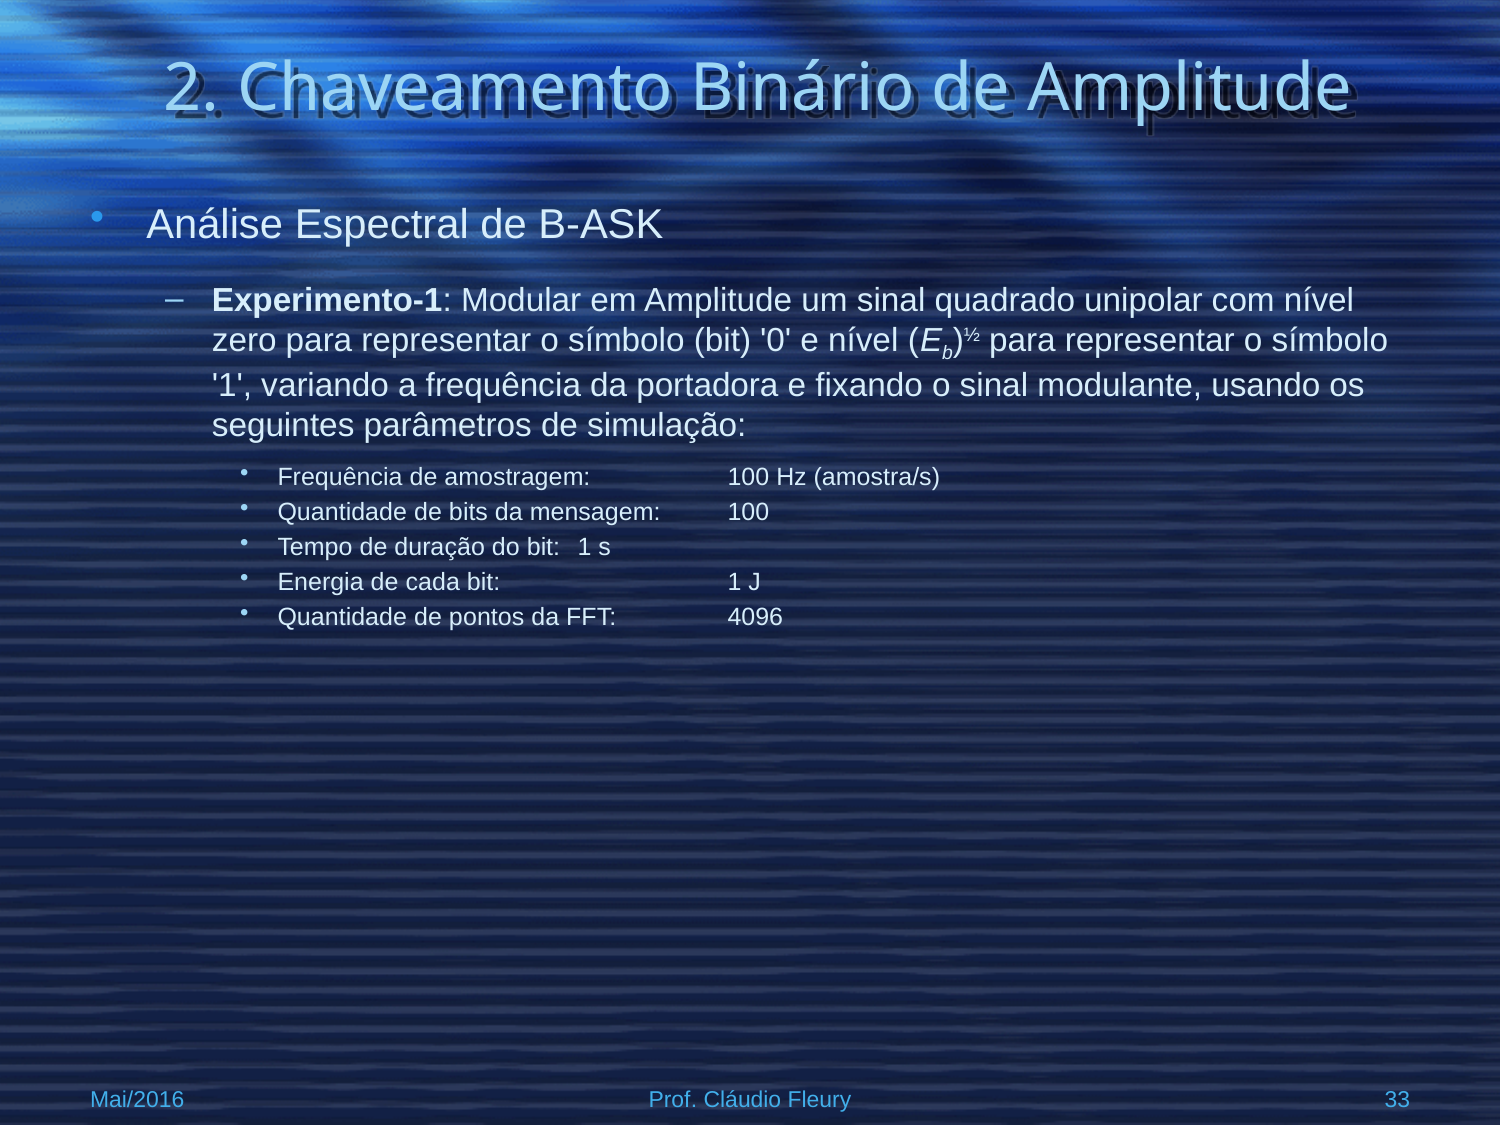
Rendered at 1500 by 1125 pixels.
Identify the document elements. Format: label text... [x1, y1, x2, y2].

list Análise Espectral de B-ASK Experimento-1: Modular em Amplitude um sinal quadrado unipolar com nível zero para representar o símbolo (bit) '0' e nível (Eb)½ para representar o símbolo '1', variando a frequência da portadora e fixando o sinal modulante, usando os seguintes parâmetros de simulação: Frequência de amostragem: 100 Hz (amostra/s) Quantidade de bits da mensagem: 100 Tempo de duração do bit: 1 s Energia de cada bit: 1 J Quantidade de pontos da FFT: 4096 [75, 188, 1425, 982]
footer Prof. Cláudio Fleury [512, 1077, 988, 1118]
picture [0, 0, 1500, 1125]
slide_number Mai/2016 [75, 1077, 425, 1118]
slide_number 33 [1074, 1077, 1425, 1118]
title 2. Chaveamento Binário de Amplitude [75, 19, 1425, 149]
